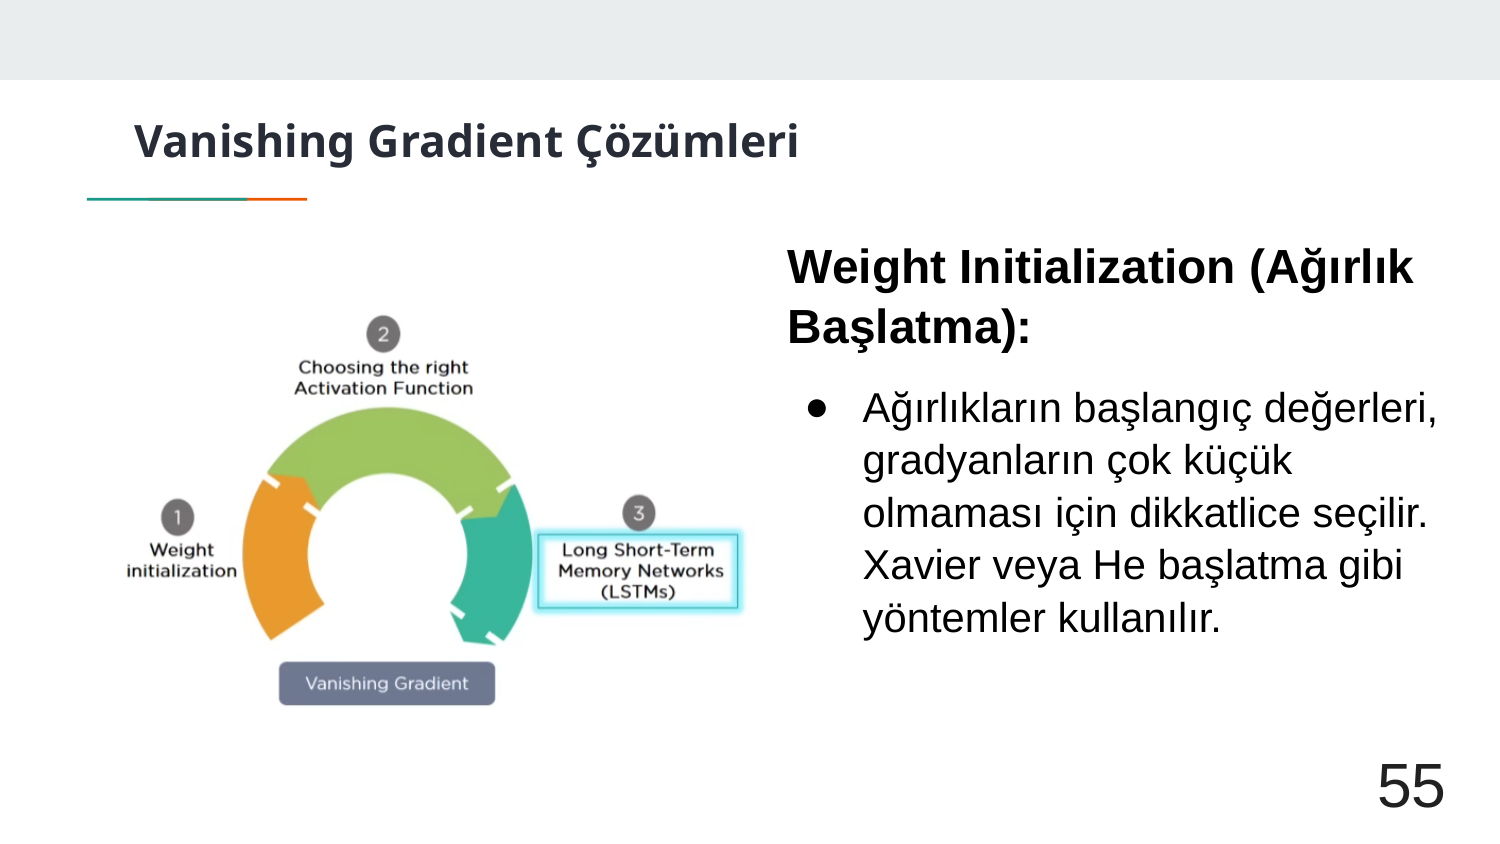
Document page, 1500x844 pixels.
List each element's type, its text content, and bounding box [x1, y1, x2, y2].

list Weight Initialization (Ağırlık Başlatma): Ağırlıkların başlangıç değerleri, gradyanların çok küçük olmaması için dikkatlice seçilir. Xavier veya He başlatma gibi yöntemler kullanılır. [772, 217, 1484, 838]
title Vanishing Gradient Çözümleri [119, 93, 1381, 182]
picture [83, 264, 756, 755]
text_box 55 [1362, 729, 1490, 835]
